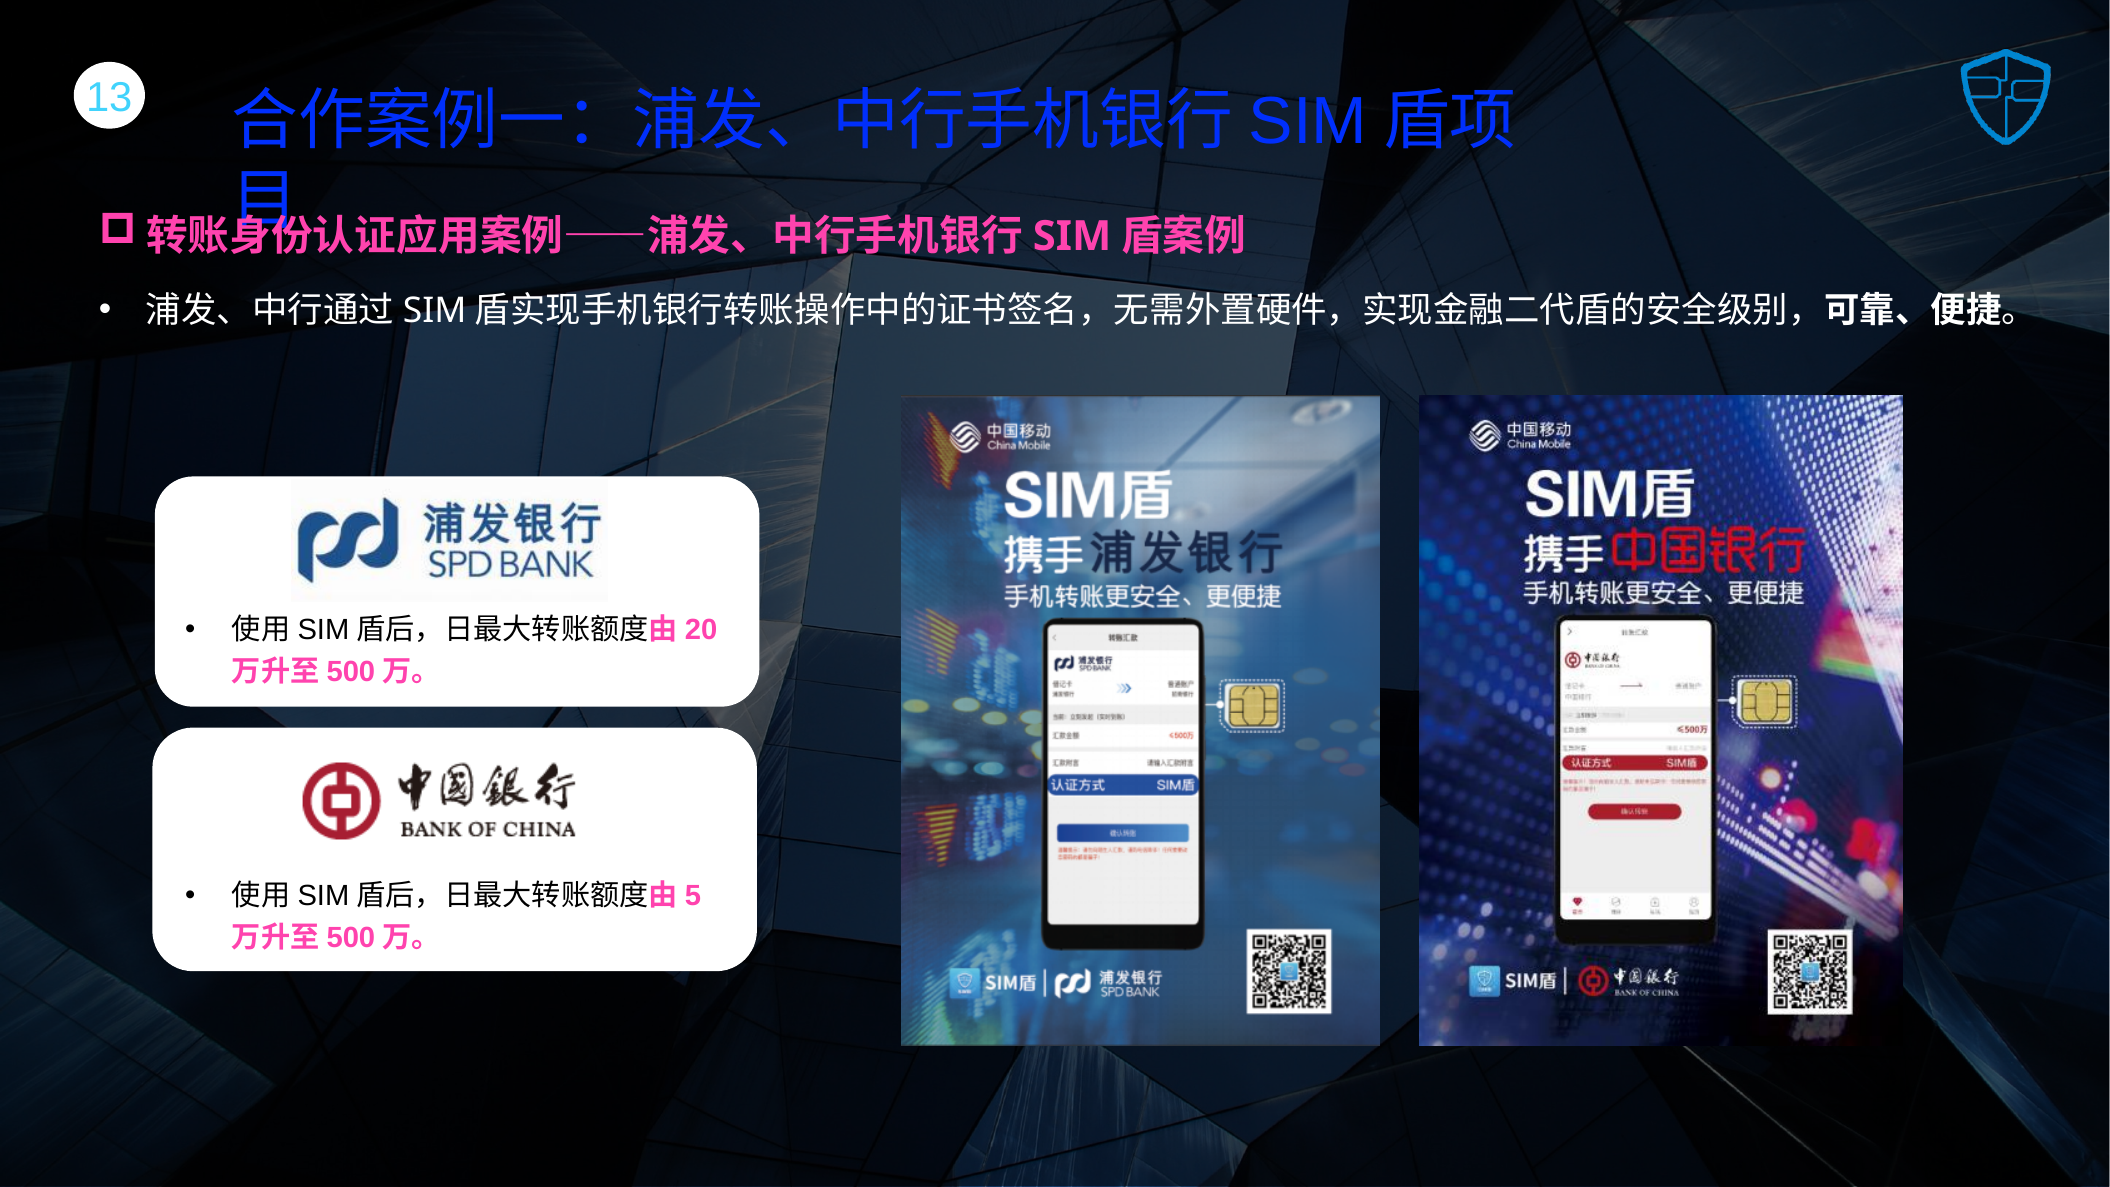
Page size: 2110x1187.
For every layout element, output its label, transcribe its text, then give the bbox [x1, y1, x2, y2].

text_box [151, 726, 758, 973]
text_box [73, 43, 179, 188]
text_box 转账身份认证应用案例——浦发、中行手机银行SIM盾案例 [84, 191, 1398, 258]
text_box [153, 475, 761, 708]
text_box 使用SIM盾后，日最大转账额度由5万升至500万。 [170, 862, 749, 961]
text_box 使用SIM盾后，日最大转账额度由20万升至500万。 [170, 596, 749, 696]
text_box 浦发、中行通过SIM盾实现手机银行转账操作中的证书签名，无需外置硬件，实现金融二代盾的安全级别，可靠、便捷。 [84, 258, 2059, 338]
picture [0, 0, 2110, 1187]
text_box 合作案例一：浦发、中行手机银行SIM盾项目 [216, 69, 1587, 245]
